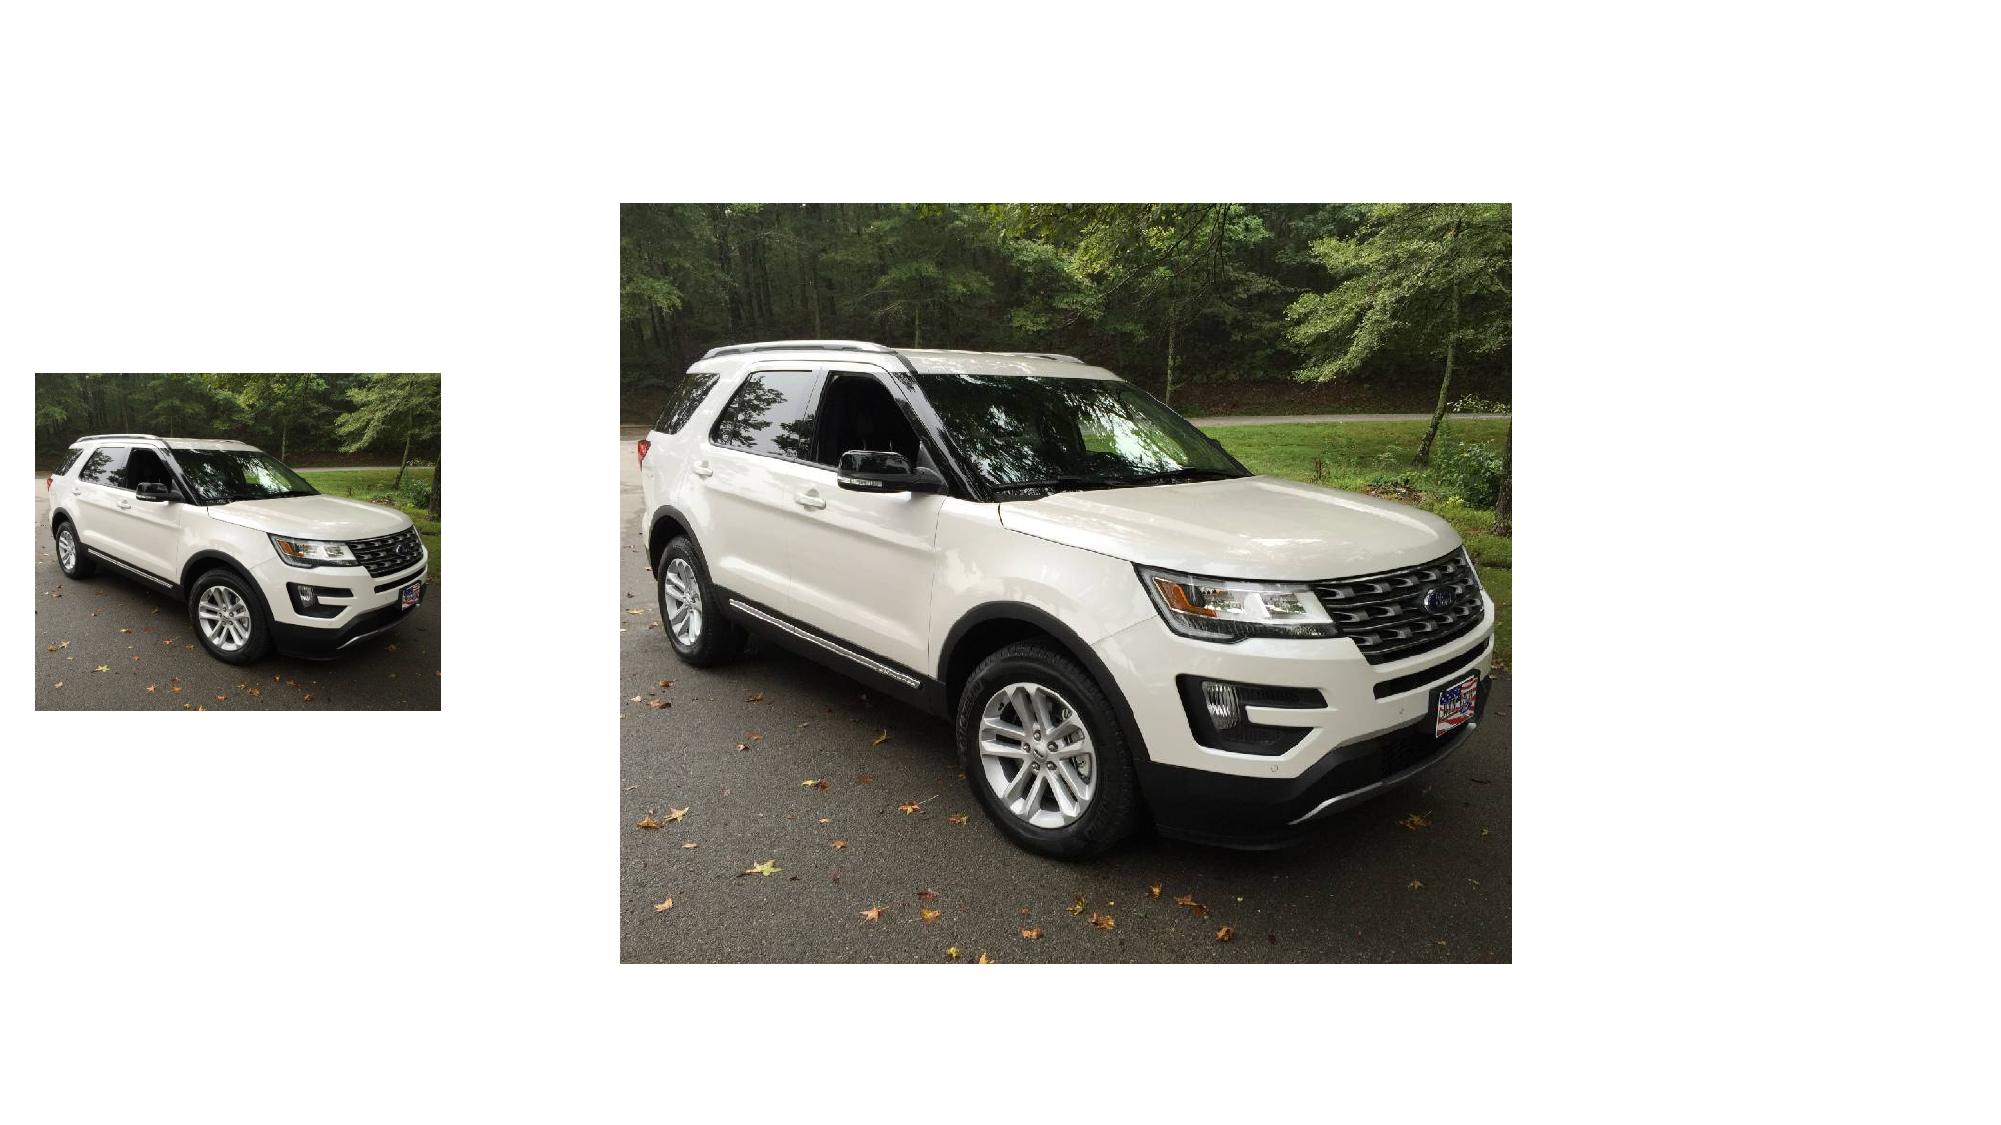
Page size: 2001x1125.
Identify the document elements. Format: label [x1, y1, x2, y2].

picture [620, 203, 1512, 964]
picture [34, 373, 441, 711]
